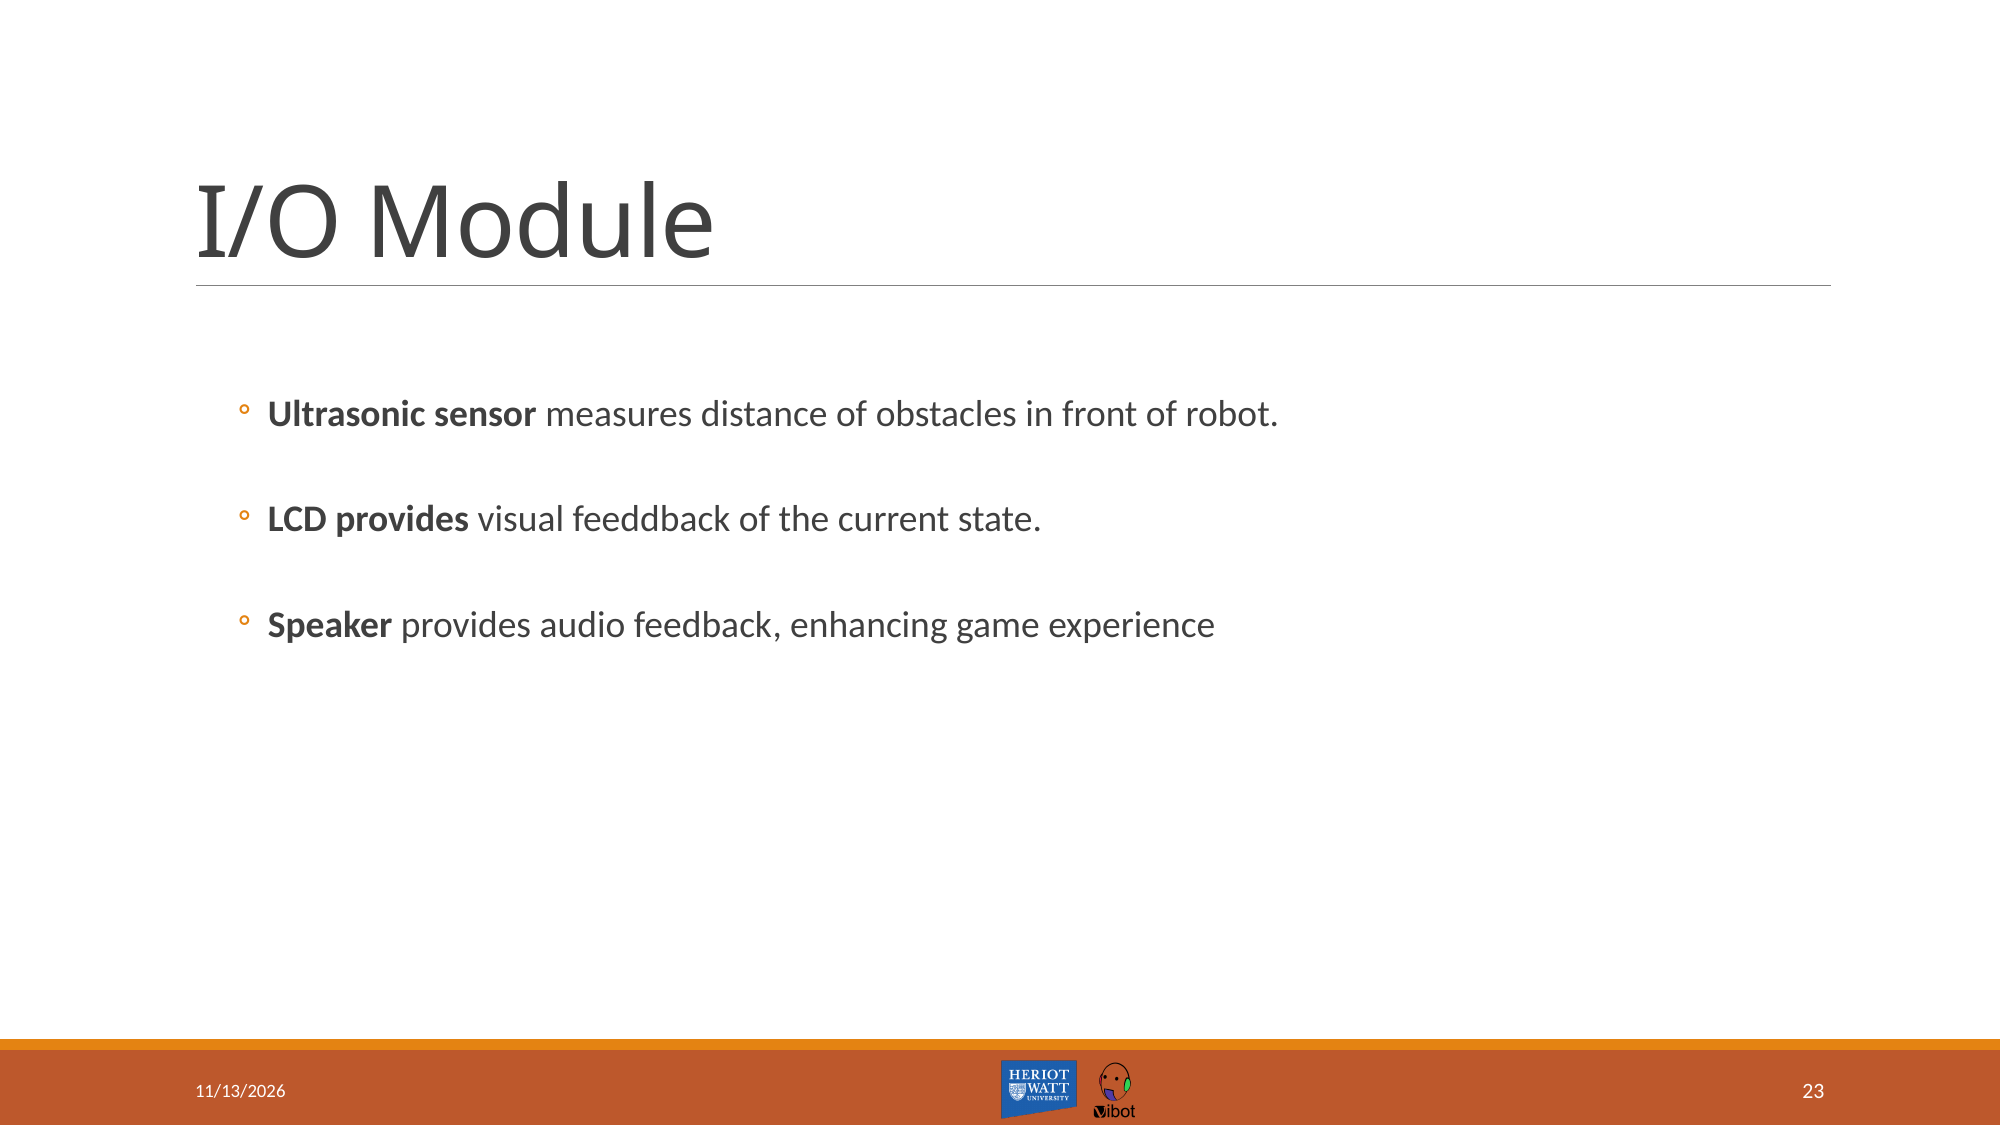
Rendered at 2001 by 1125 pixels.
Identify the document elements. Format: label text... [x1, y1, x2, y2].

title I/O Module [180, 47, 1830, 285]
picture [1091, 1059, 1137, 1120]
text_box Ultrasonic sensor measures distance of obstacles in front of robot. LCD provides visual feeddback of the current state. Speaker provides audio feedback, enhancing game experience [204, 327, 1855, 988]
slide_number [180, 1059, 586, 1120]
picture [999, 1059, 1079, 1120]
slide_number 23 [1624, 1059, 1840, 1120]
